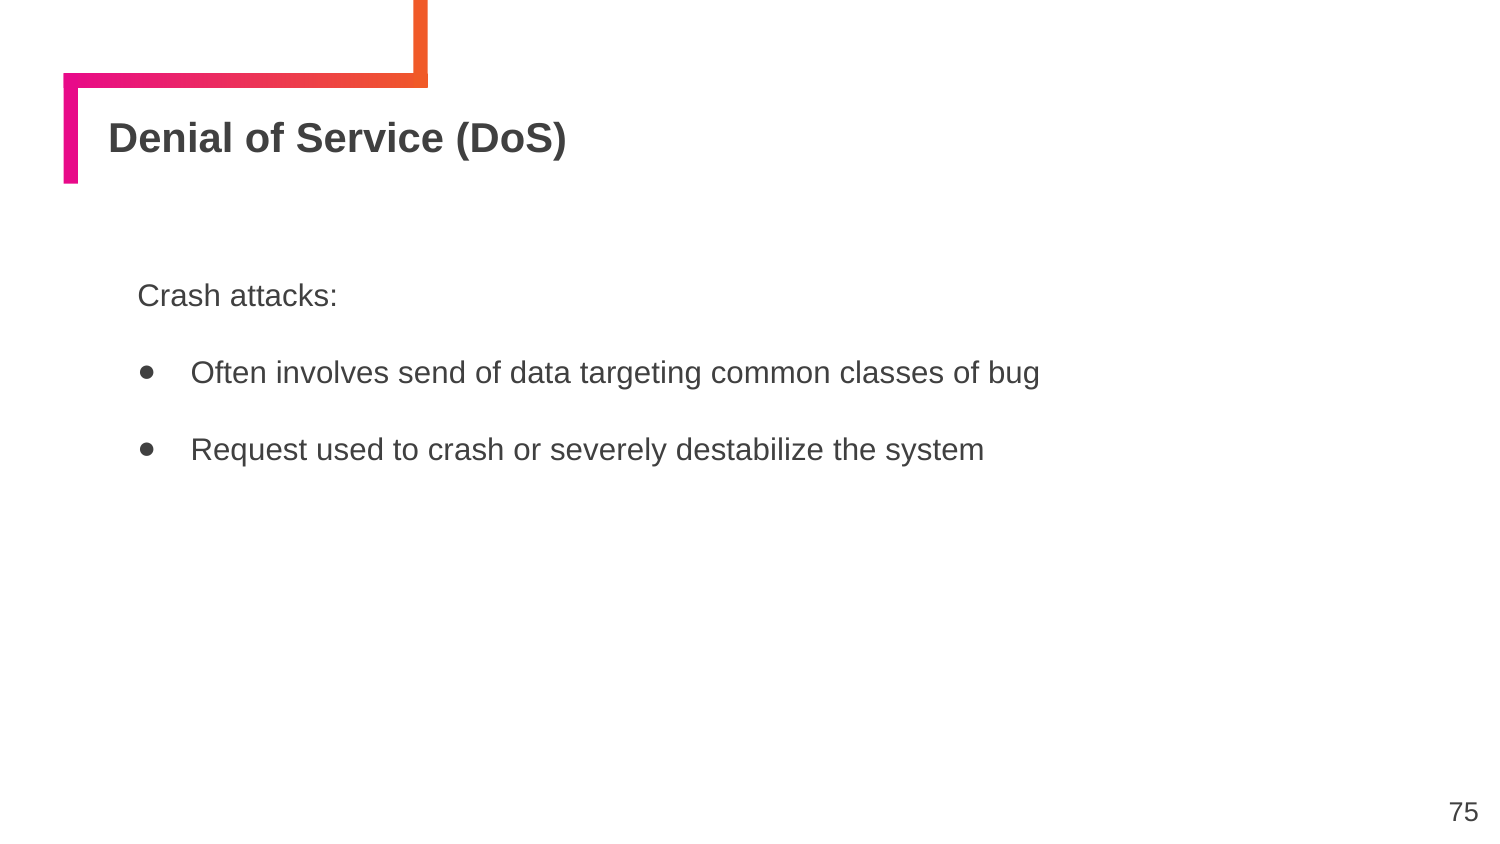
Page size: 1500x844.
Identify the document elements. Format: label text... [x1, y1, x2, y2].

text_box Crash attacks: Often involves send of data targeting common classes of bug Request used to crash or severely destabilize the system [100, 241, 1264, 770]
slide_number 75 [1403, 779, 1494, 844]
title Denial of Service (DoS) [100, 117, 1455, 169]
